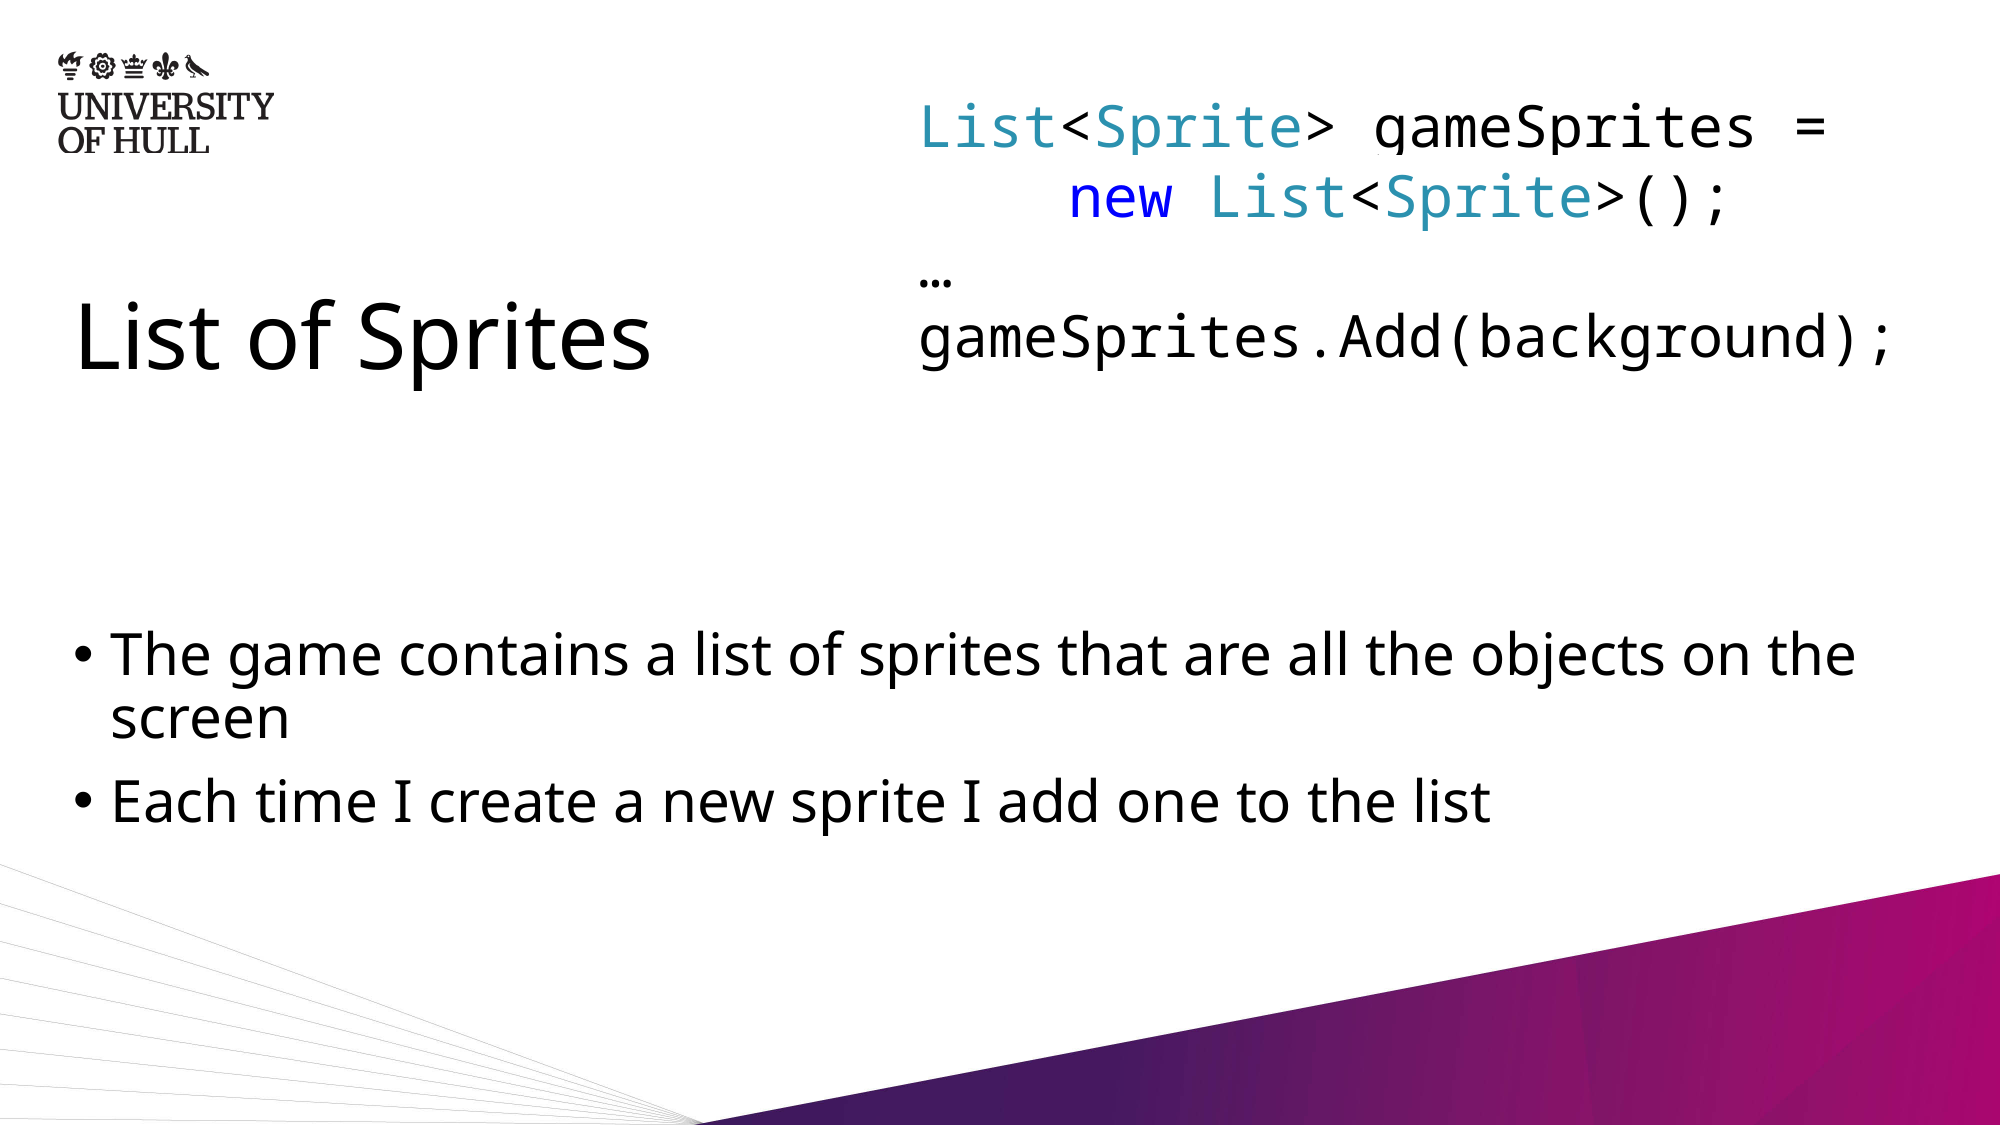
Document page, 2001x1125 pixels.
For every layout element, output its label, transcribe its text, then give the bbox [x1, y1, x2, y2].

list The game contains a list of sprites that are all the objects on the screen Each time I create a new sprite I add one to the list [58, 526, 1931, 1062]
picture [0, 0, 2000, 1125]
title List of Sprites [58, 230, 1931, 449]
text_box List<Sprite> gameSprites = new List<Sprite>(); … gameSprites.Add(background); [903, 81, 1931, 377]
